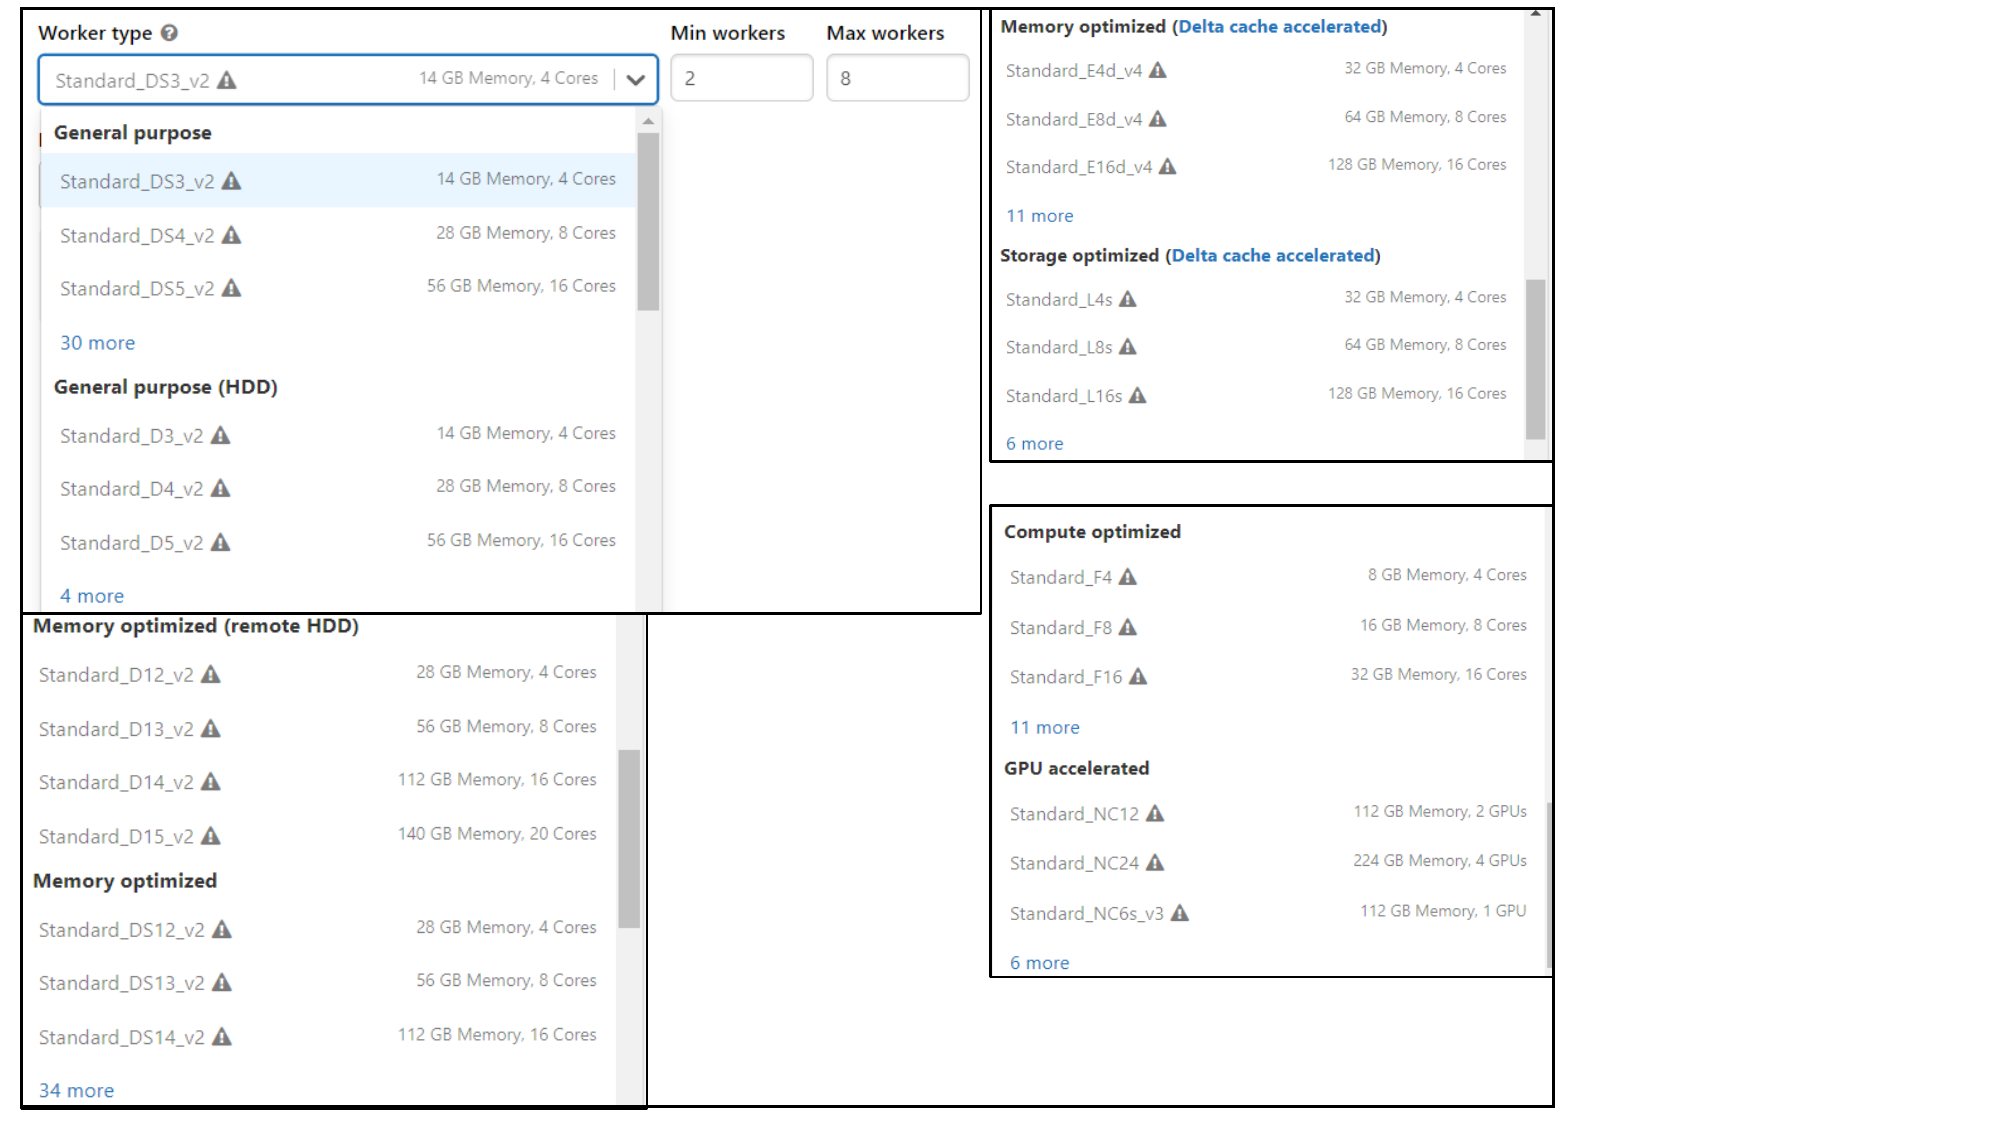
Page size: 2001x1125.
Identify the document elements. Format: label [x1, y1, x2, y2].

picture [22, 614, 646, 1107]
picture [991, 9, 1553, 461]
picture [22, 9, 980, 613]
text_box [20, 7, 1555, 1108]
picture [991, 506, 1553, 976]
